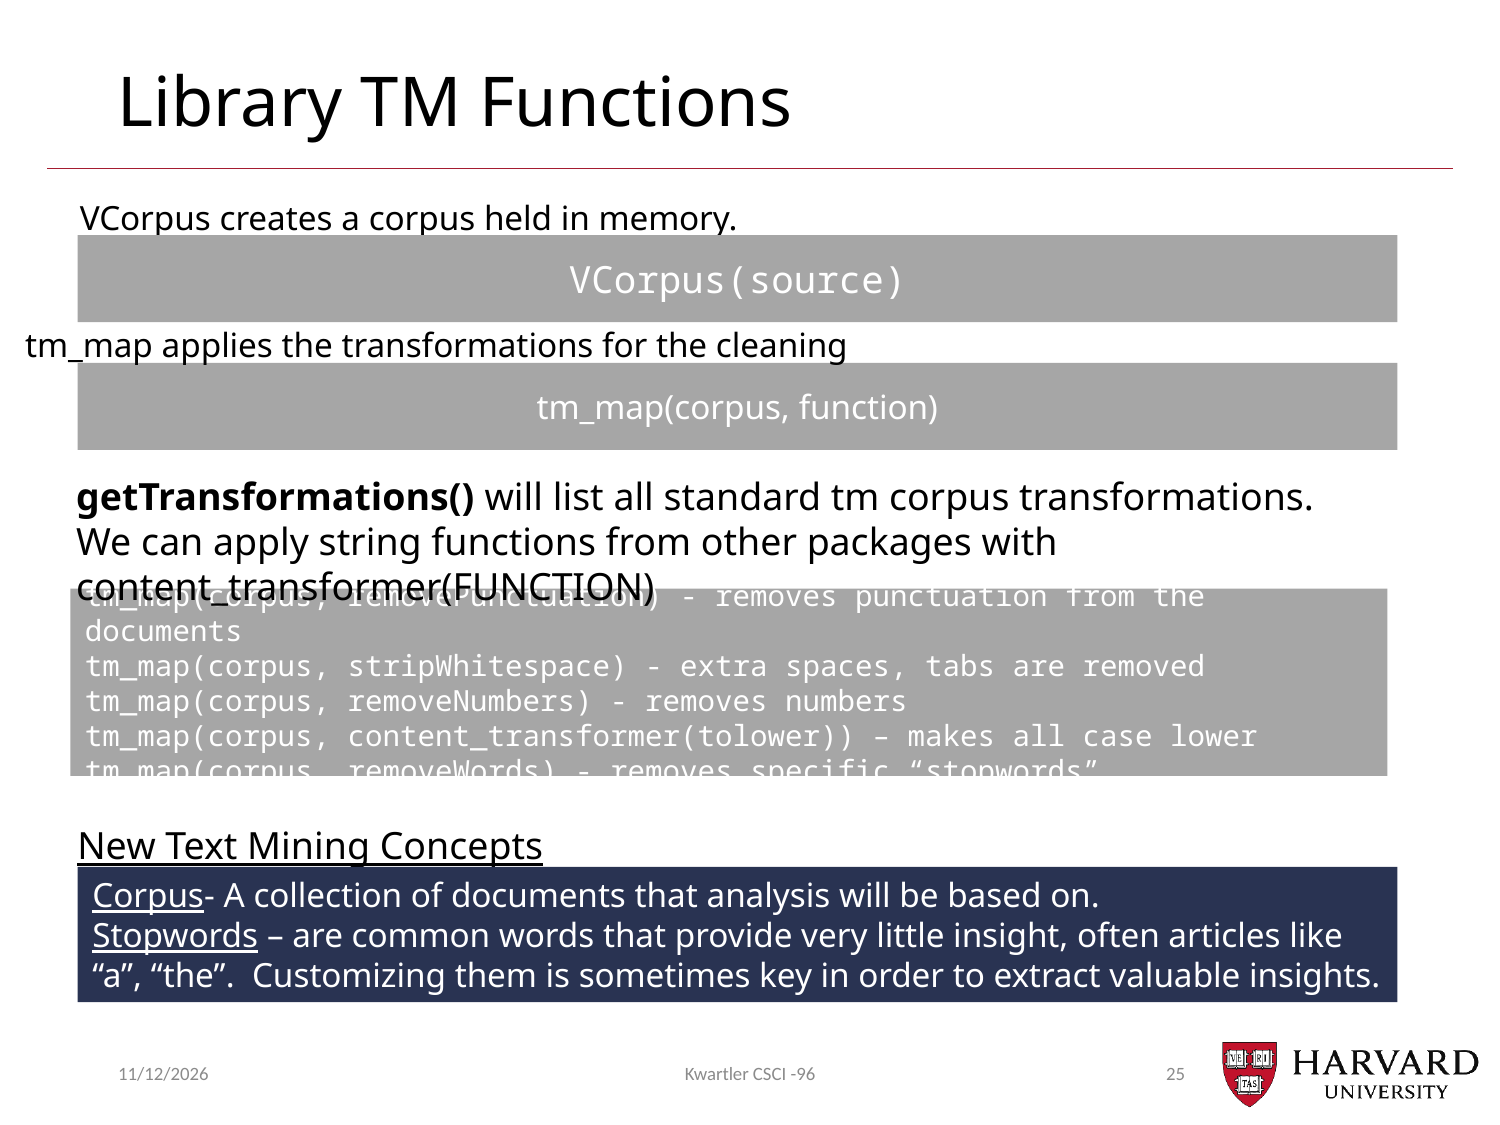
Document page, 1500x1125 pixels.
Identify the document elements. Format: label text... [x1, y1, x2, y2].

text_box Kwartler CSCI -96 [496, 1042, 1004, 1103]
text_box New Text Mining Concepts [62, 814, 559, 875]
text_box tm_map(corpus, removePunctuation) - removes punctuation from the documents tm_map(corpus, stripWhitespace) - extra spaces, tabs are removed tm_map(corpus, removeNumbers) - removes numbers tm_map(corpus, content_transformer(tolower)) – makes all case lower tm_map(corpus, removeWords) - removes specific “stopwords” [70, 616, 1388, 777]
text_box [65, 190, 1398, 323]
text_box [66, 316, 1398, 450]
picture [1200, 1024, 1500, 1125]
text_box 4/17/2019 [103, 1042, 441, 1103]
text_box getTransformations() will list all standard tm corpus transformations. We can apply string functions from other packages with content_transformer(FUNCTION) [61, 465, 1402, 616]
text_box Corpus- A collection of documents that analysis will be based on. Stopwords – are common words that provide very little insight, often articles like “a”, “the”. Customizing them is sometimes key in order to extract valuable insights. [77, 866, 1398, 1003]
text_box 25 [1059, 1042, 1200, 1103]
title Library TM Functions [103, 59, 1397, 157]
